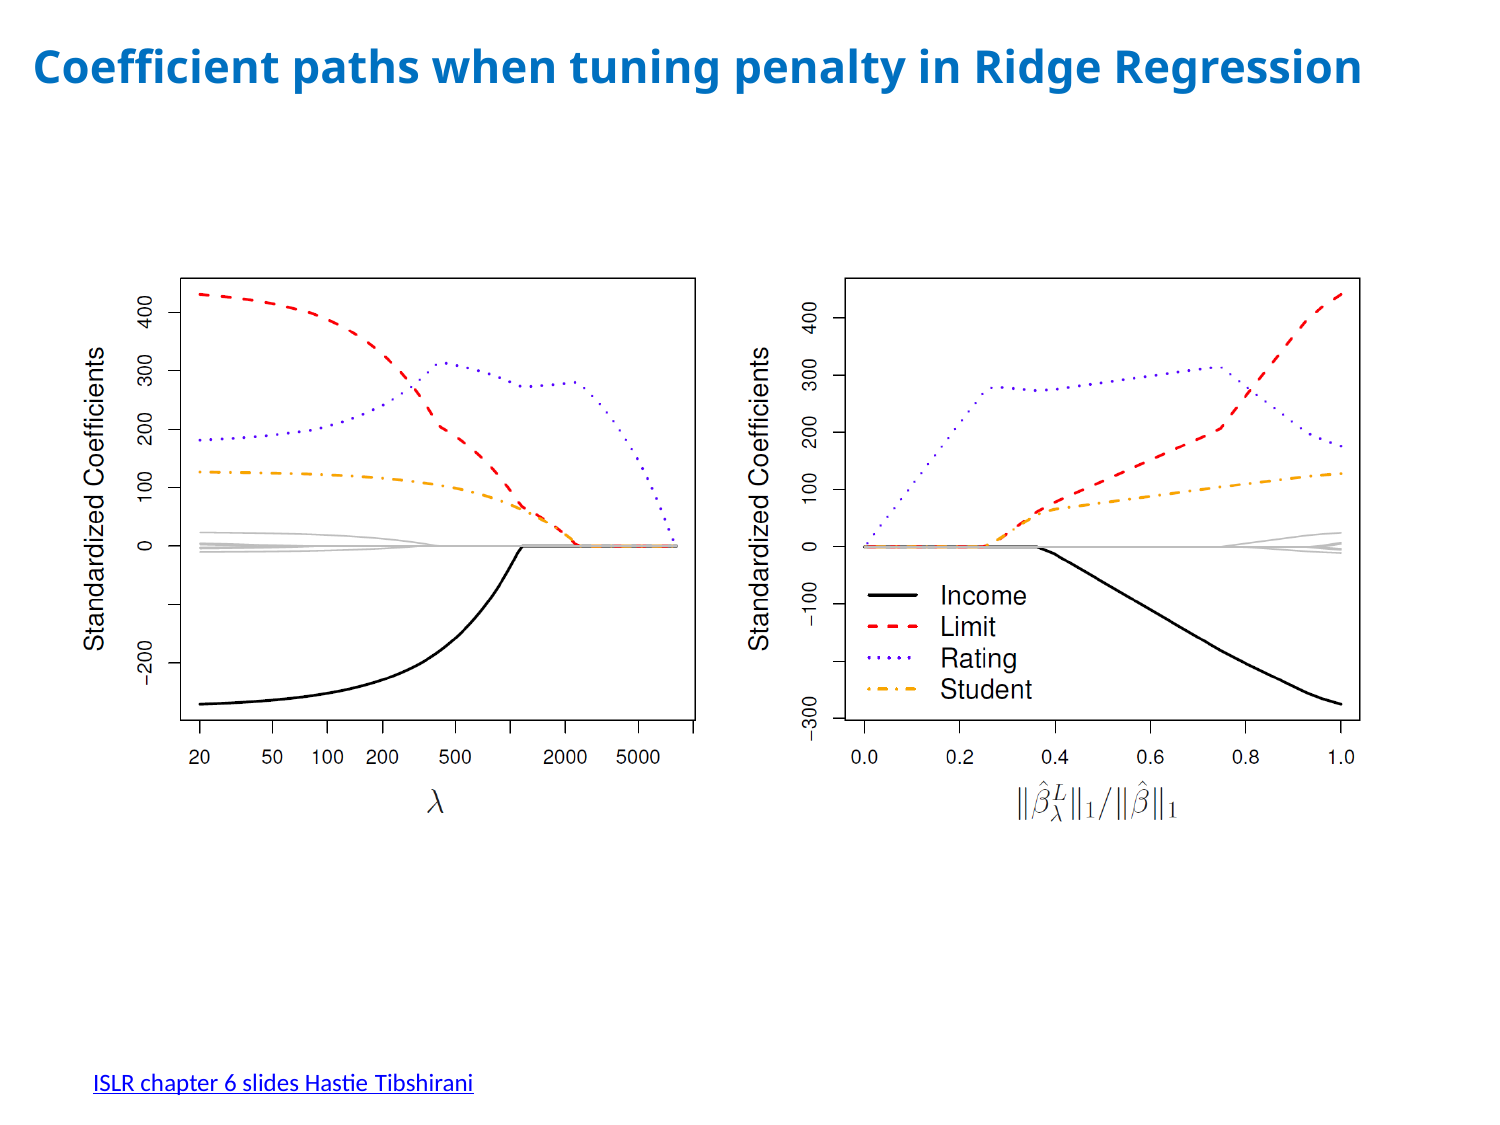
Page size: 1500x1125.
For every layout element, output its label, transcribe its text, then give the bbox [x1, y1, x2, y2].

text_box ISLR chapter 6 slides Hastie Tibshirani [78, 1058, 489, 1104]
text_box Coefficient paths when tuning penalty in Ridge Regression [17, 7, 1436, 124]
picture [17, 243, 1431, 870]
